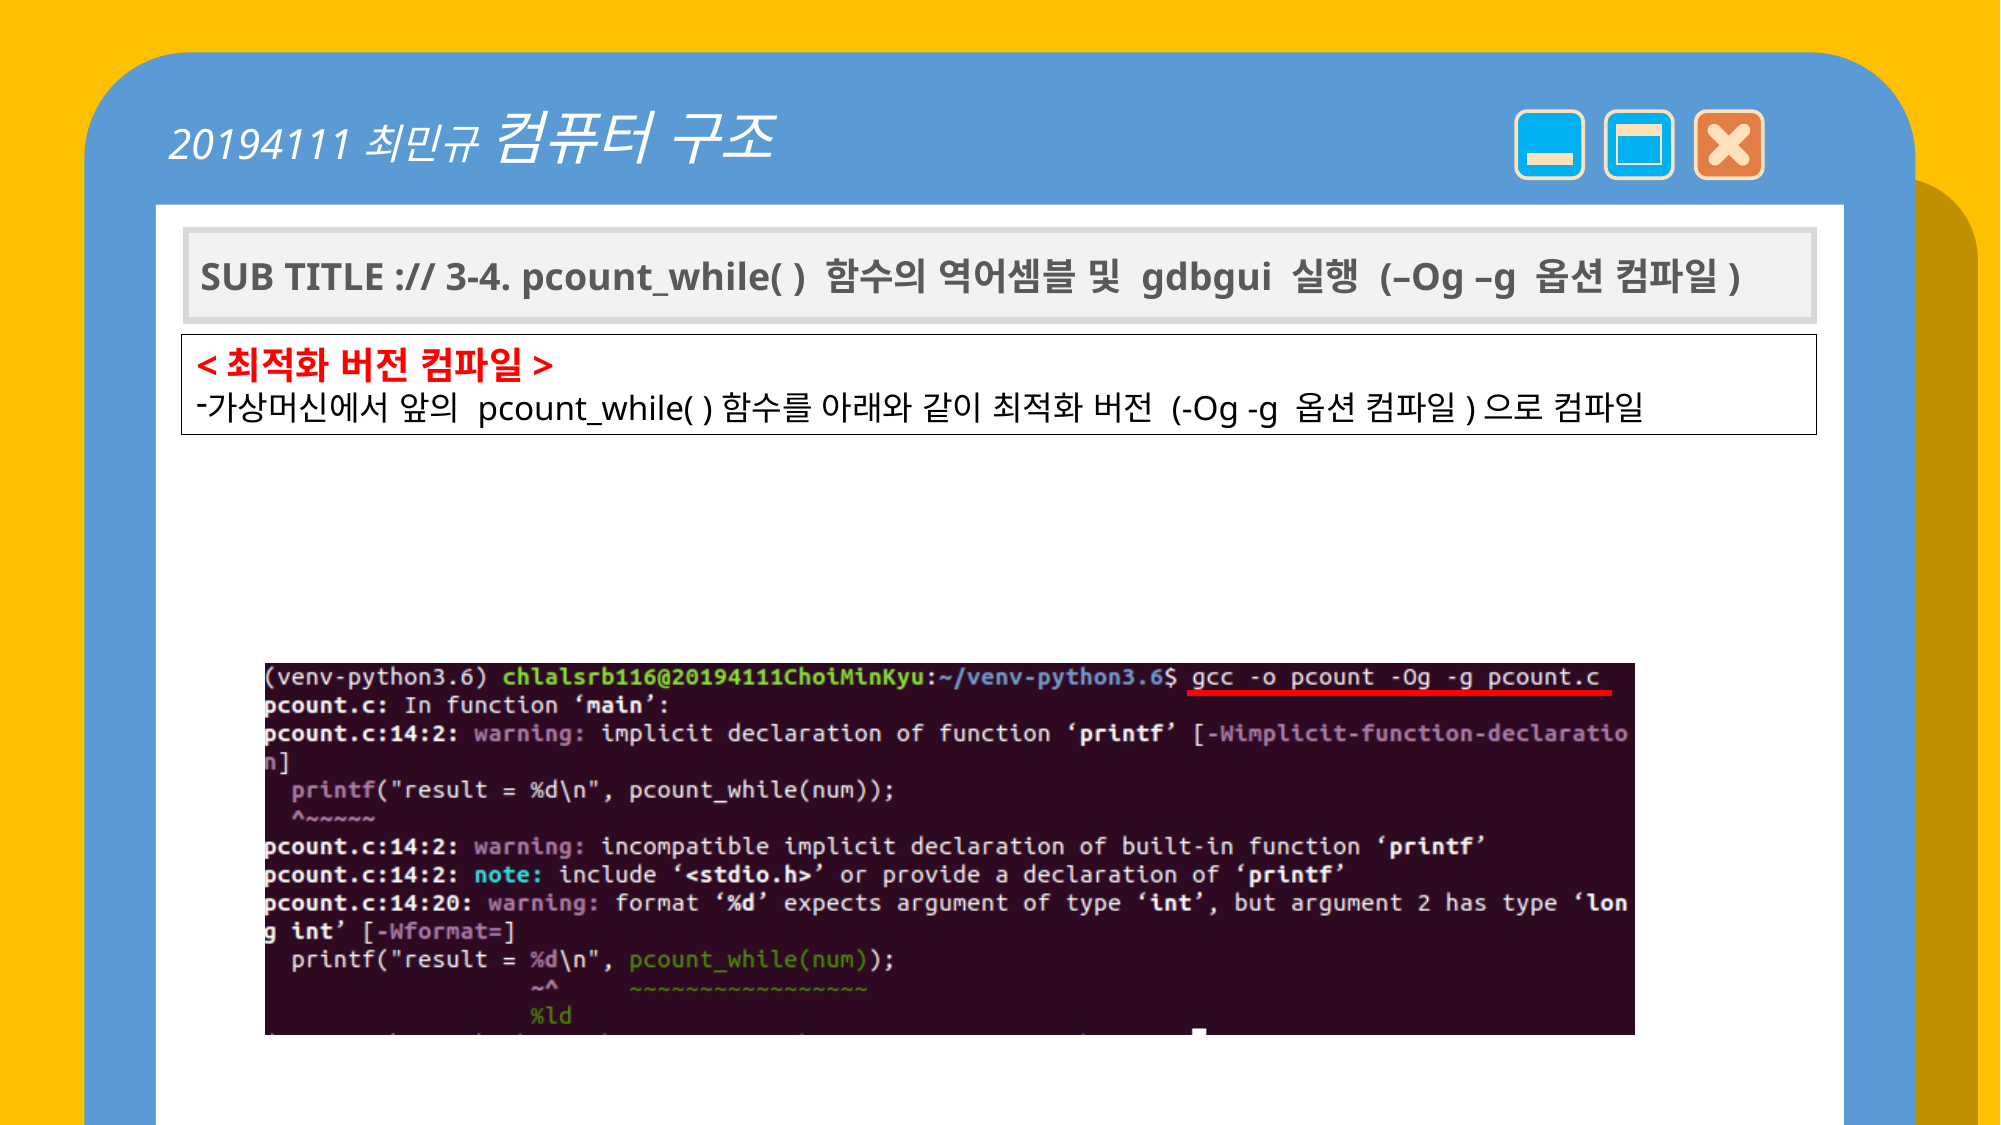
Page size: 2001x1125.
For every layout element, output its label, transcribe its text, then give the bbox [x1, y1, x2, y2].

text_box [125, 77, 1874, 170]
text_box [1516, 111, 1763, 179]
text_box <최적화 버전 컴파일> 가상머신에서 앞의 pcount_while( )함수를 아래와 같이 최적화 버전 (-Og -g 옵션 컴파일)으로 컴파일 [181, 334, 1817, 435]
text_box 20194111최민규 컴퓨터 구조 [83, 51, 1917, 1125]
picture [265, 663, 1635, 1035]
text_box [155, 204, 1845, 1125]
text_box SUB TITLE :// 3-4. pcount_while( ) 함수의 역어셈블 및 gdbgui 실행 (–Og –g 옵션 컴파일) [185, 229, 1815, 322]
text_box [1917, 179, 1979, 1125]
